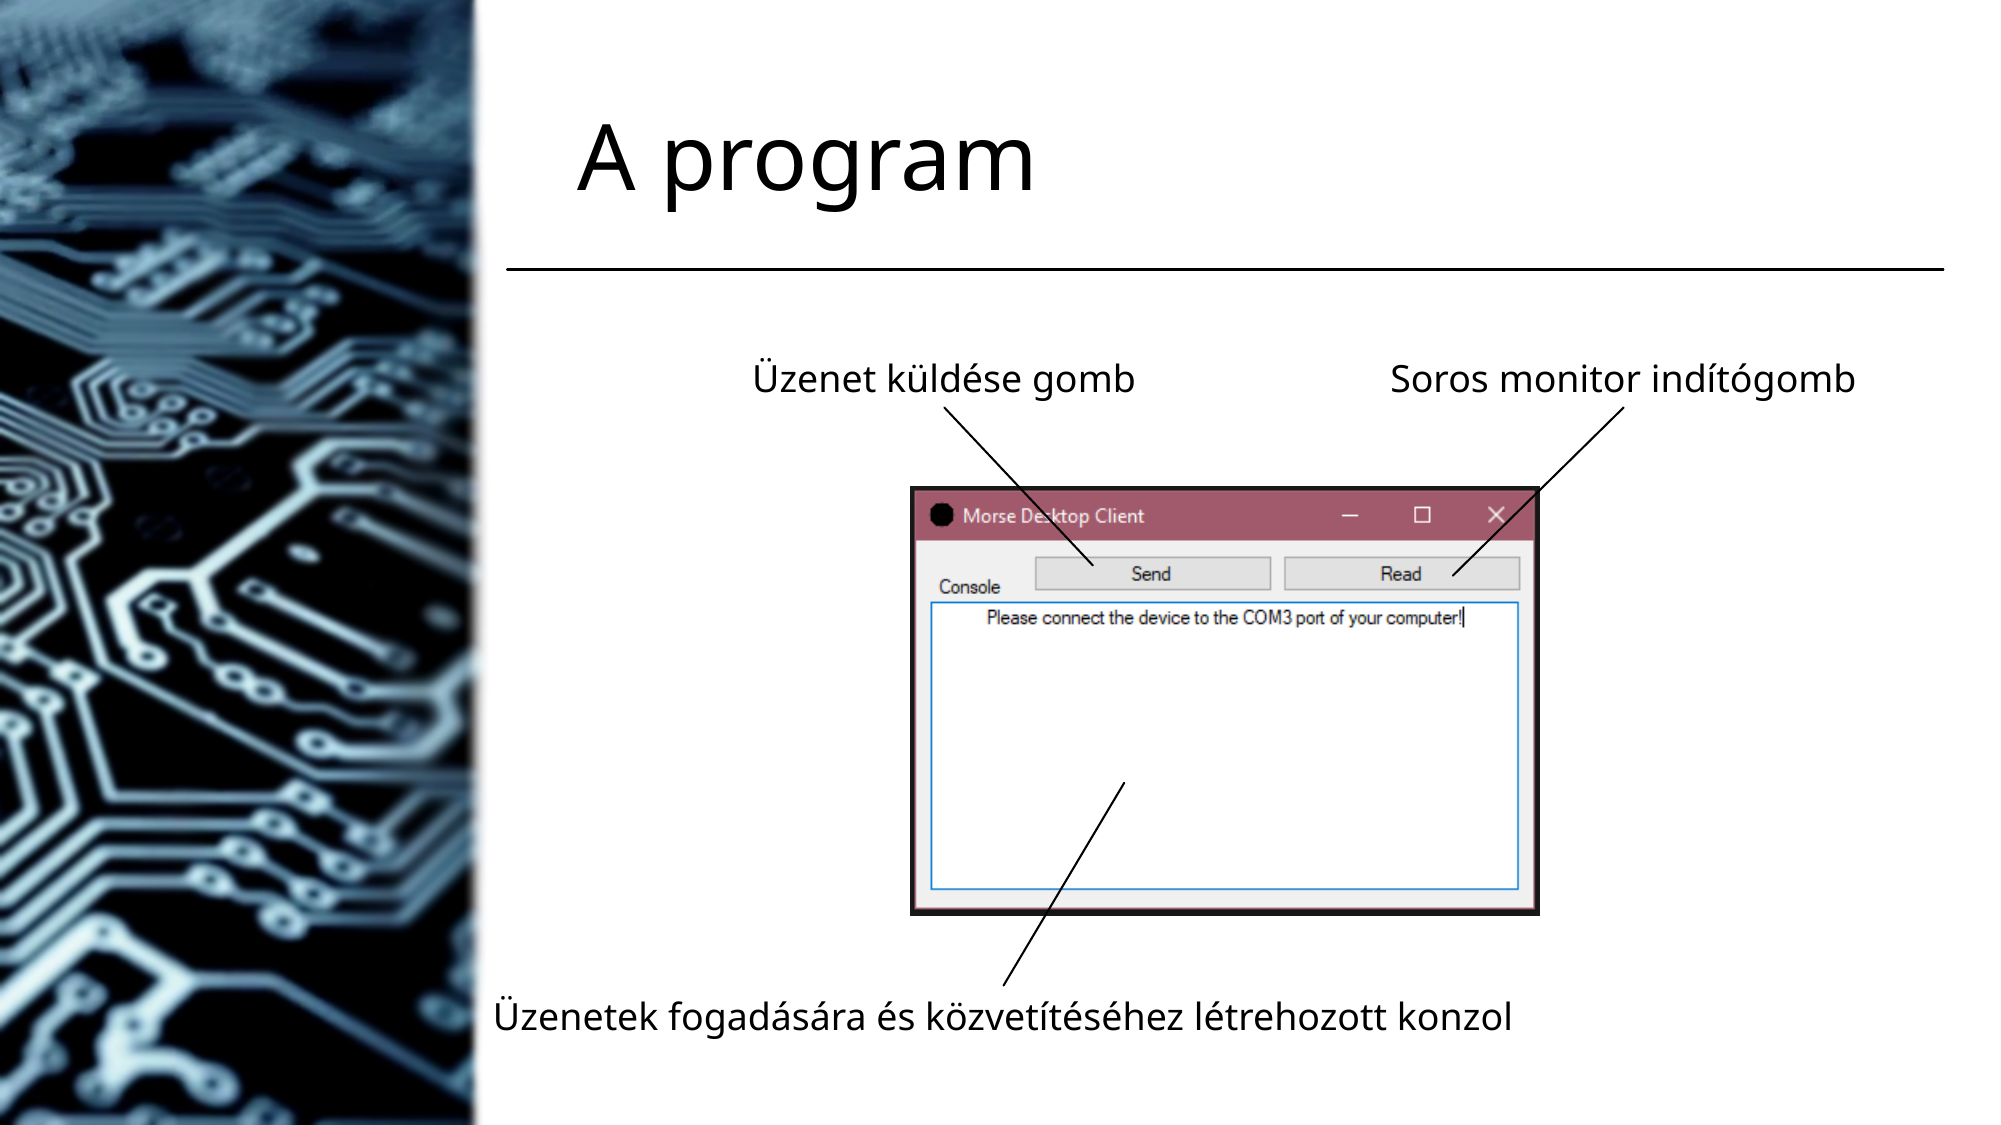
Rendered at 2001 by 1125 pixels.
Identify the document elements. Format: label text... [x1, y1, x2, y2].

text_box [1003, 782, 1125, 986]
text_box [944, 408, 1093, 566]
picture [0, 0, 2001, 1125]
text_box Üzenetek fogadására és közvetítéséhez létrehozott konzol [478, 985, 1529, 1046]
title A program [562, 52, 1706, 268]
text_box Soros monitor indítógomb [1375, 347, 1872, 408]
text_box Üzenet küldése gomb [737, 347, 1152, 408]
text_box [1452, 408, 1624, 576]
